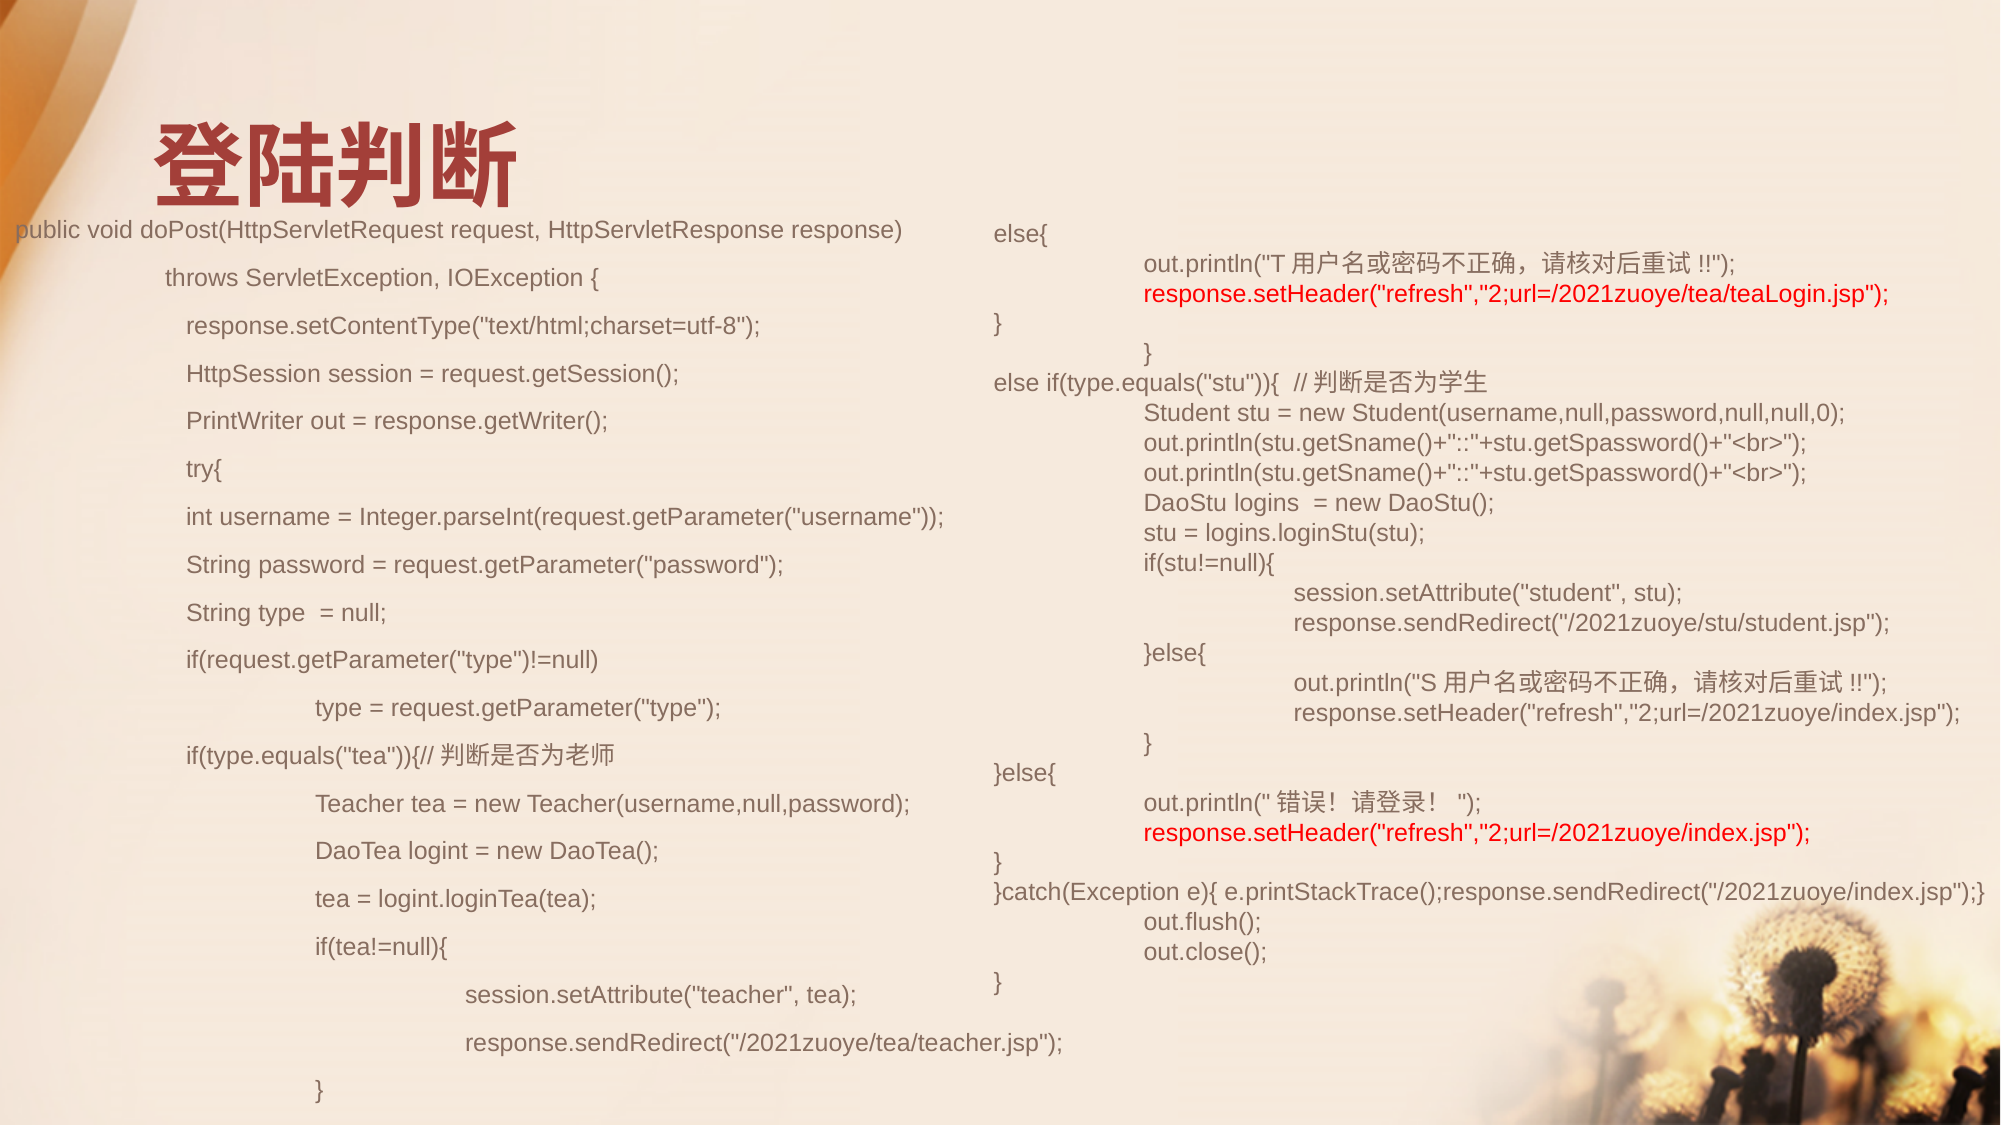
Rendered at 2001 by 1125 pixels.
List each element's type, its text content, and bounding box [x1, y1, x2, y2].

list public void doPost(HttpServletRequest request, HttpServletResponse response) throws ServletException, IOException { response.setContentType("text/html;charset=utf-8"); HttpSession session = request.getSession(); PrintWriter out = response.getWriter(); try{ int username = Integer.parseInt(request.getParameter("username")); String password = request.getParameter("password"); String type = null; if(request.getParameter("type")!=null) type = request.getParameter("type"); if(type.equals("tea")){//判断是否为老师 Teacher tea = new Teacher(username,null,password); DaoTea logint = new DaoTea(); tea = logint.loginTea(tea); if(tea!=null){ session.setAttribute("teacher", tea); response.sendRedirect("/2021zuoye/tea/teacher.jsp"); } [0, 209, 978, 778]
picture [0, 0, 2001, 1125]
title 登陆判断 [137, 75, 1863, 209]
text_box else{ out.println("T用户名或密码不正确，请核对后重试!!"); response.setHeader("refresh","2;url=/2021zuoye/tea/teaLogin.jsp"); } } else if(type.equals("stu")){ //判断是否为学生 Student stu = new Student(username,null,password,null,null,0); out.println(stu.getSname()+"::"+stu.getSpassword()+"<br>"); out.println(stu.getSname()+"::"+stu.getSpassword()+"<br>"); DaoStu logins = new DaoStu(); stu = logins.loginStu(stu); if(stu!=null){ session.setAttribute("student", stu); response.sendRedirect("/2021zuoye/stu/student.jsp"); }else{ out.println("S用户名或密码不正确，请核对后重试!!"); response.setHeader("refresh","2;url=/2021zuoye/index.jsp"); } }else{ out.println("错误！请登录！"); response.setHeader("refresh","2;url=/2021zuoye/index.jsp"); } }catch(Exception e){ e.printStackTrace();response.sendRedirect("/2021zuoye/index.jsp");} out.flush(); out.close(); } [978, 209, 2000, 1033]
